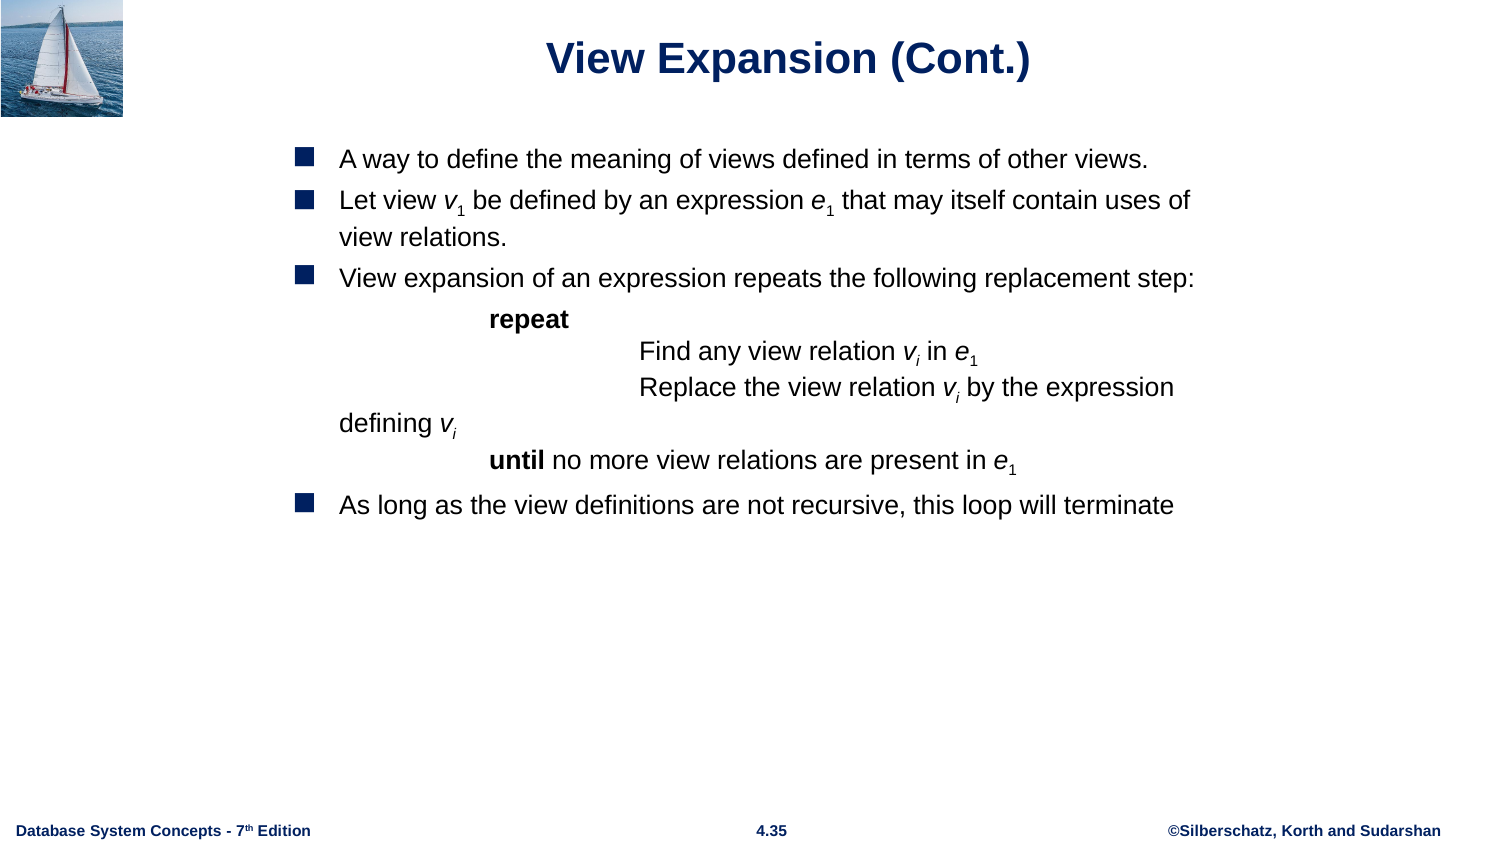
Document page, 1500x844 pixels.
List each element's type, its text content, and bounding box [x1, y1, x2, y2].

picture [0, 0, 123, 117]
title View Expansion (Cont.) [125, 14, 1452, 90]
list A way to define the meaning of views defined in terms of other views. Let view v1 be defined by an expression e1 that may itself contain uses of view relations. View expansion of an expression repeats the following replacement step: repeat Find any view relation vi in e1 Replace the view relation vi by the expression defining vi until no more view relations are present in e1 As long as the view definitions are not recursive, this loop will terminate [282, 134, 1222, 633]
